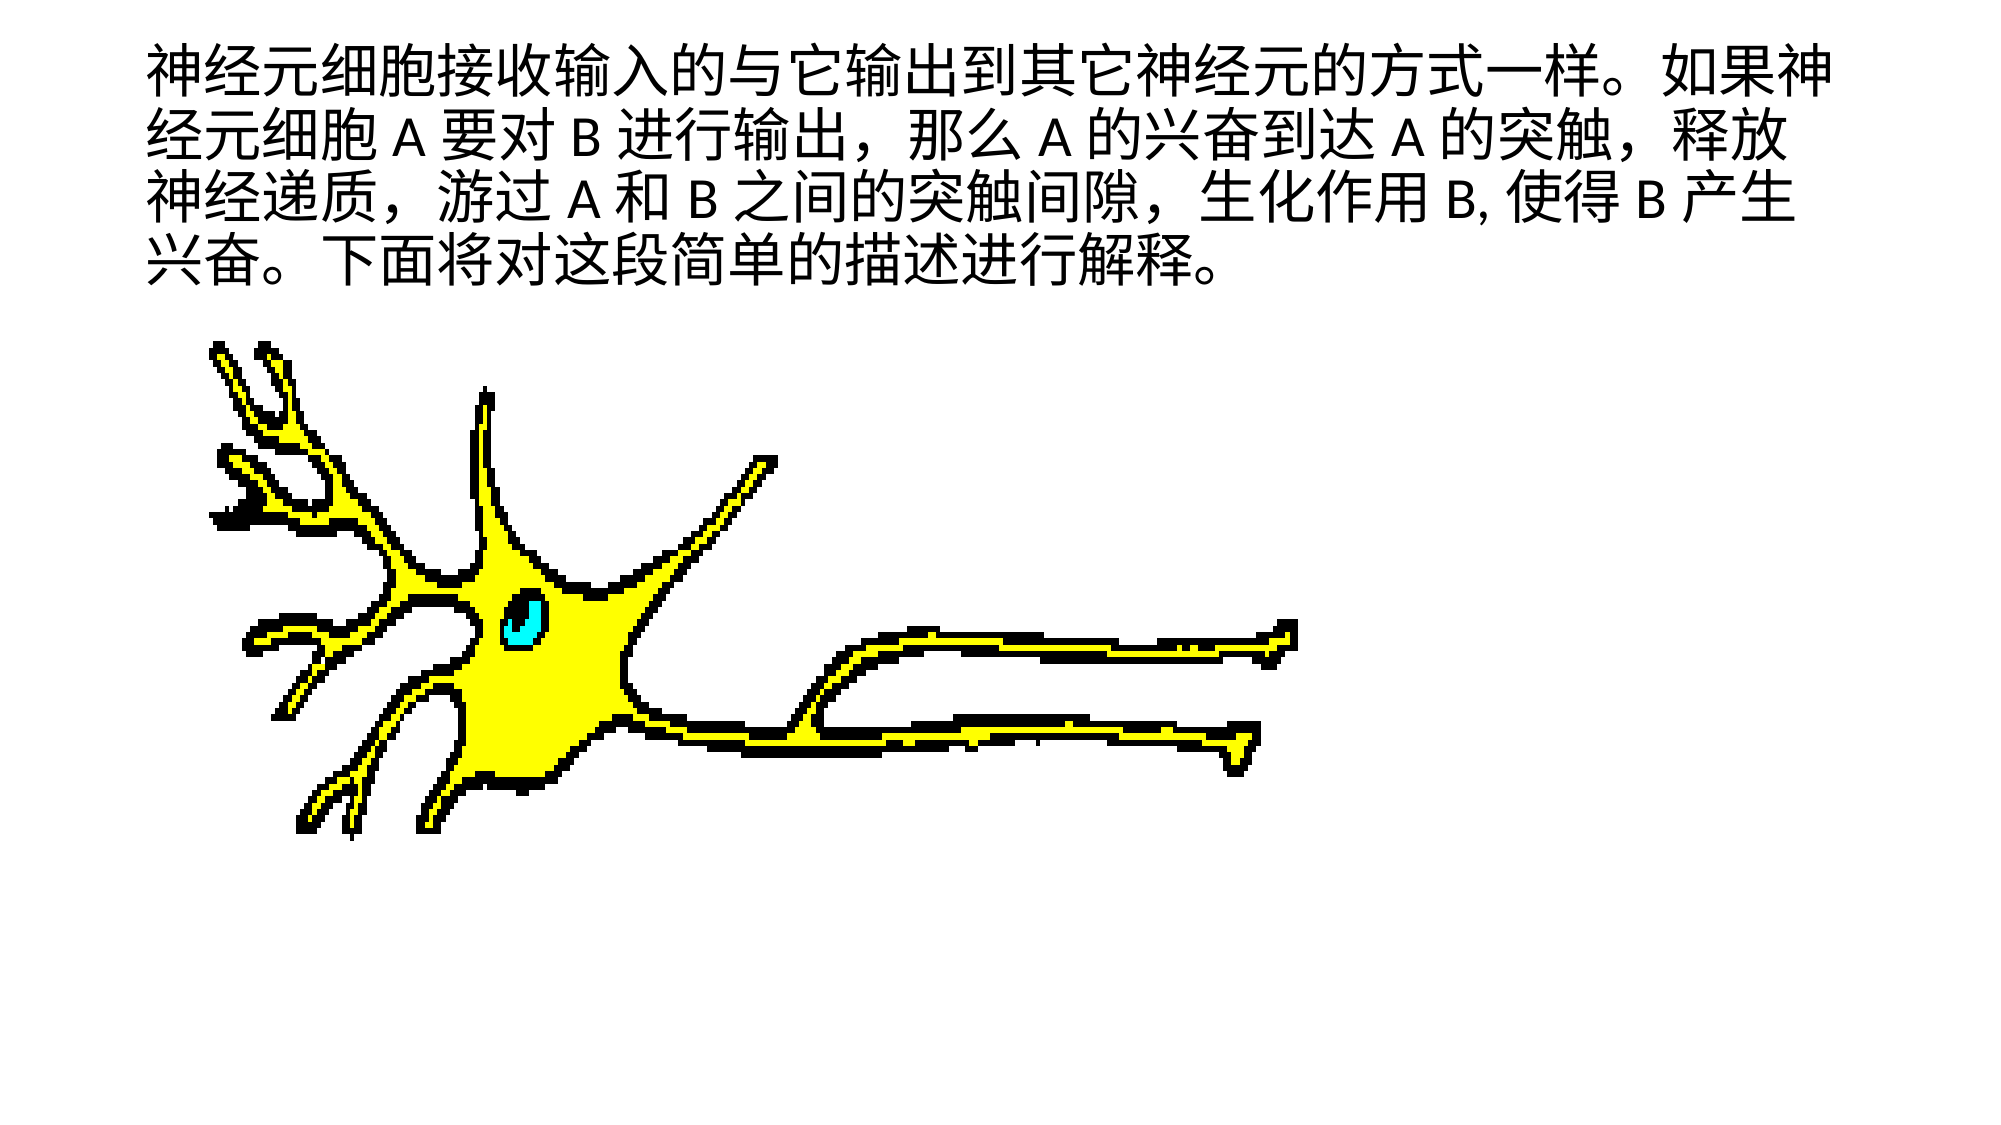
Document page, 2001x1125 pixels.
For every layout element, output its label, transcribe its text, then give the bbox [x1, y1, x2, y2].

list 神经元细胞接收输入的与它输出到其它神经元的方式一样。如果神经元细胞A要对B进行输出，那么A的兴奋到达A的突触，释放神经递质，游过A和B之间的突触间隙，生化作用B,使得B产生兴奋。下面将对这段简单的描述进行解释。 [130, 35, 1856, 324]
picture [130, 323, 1365, 879]
